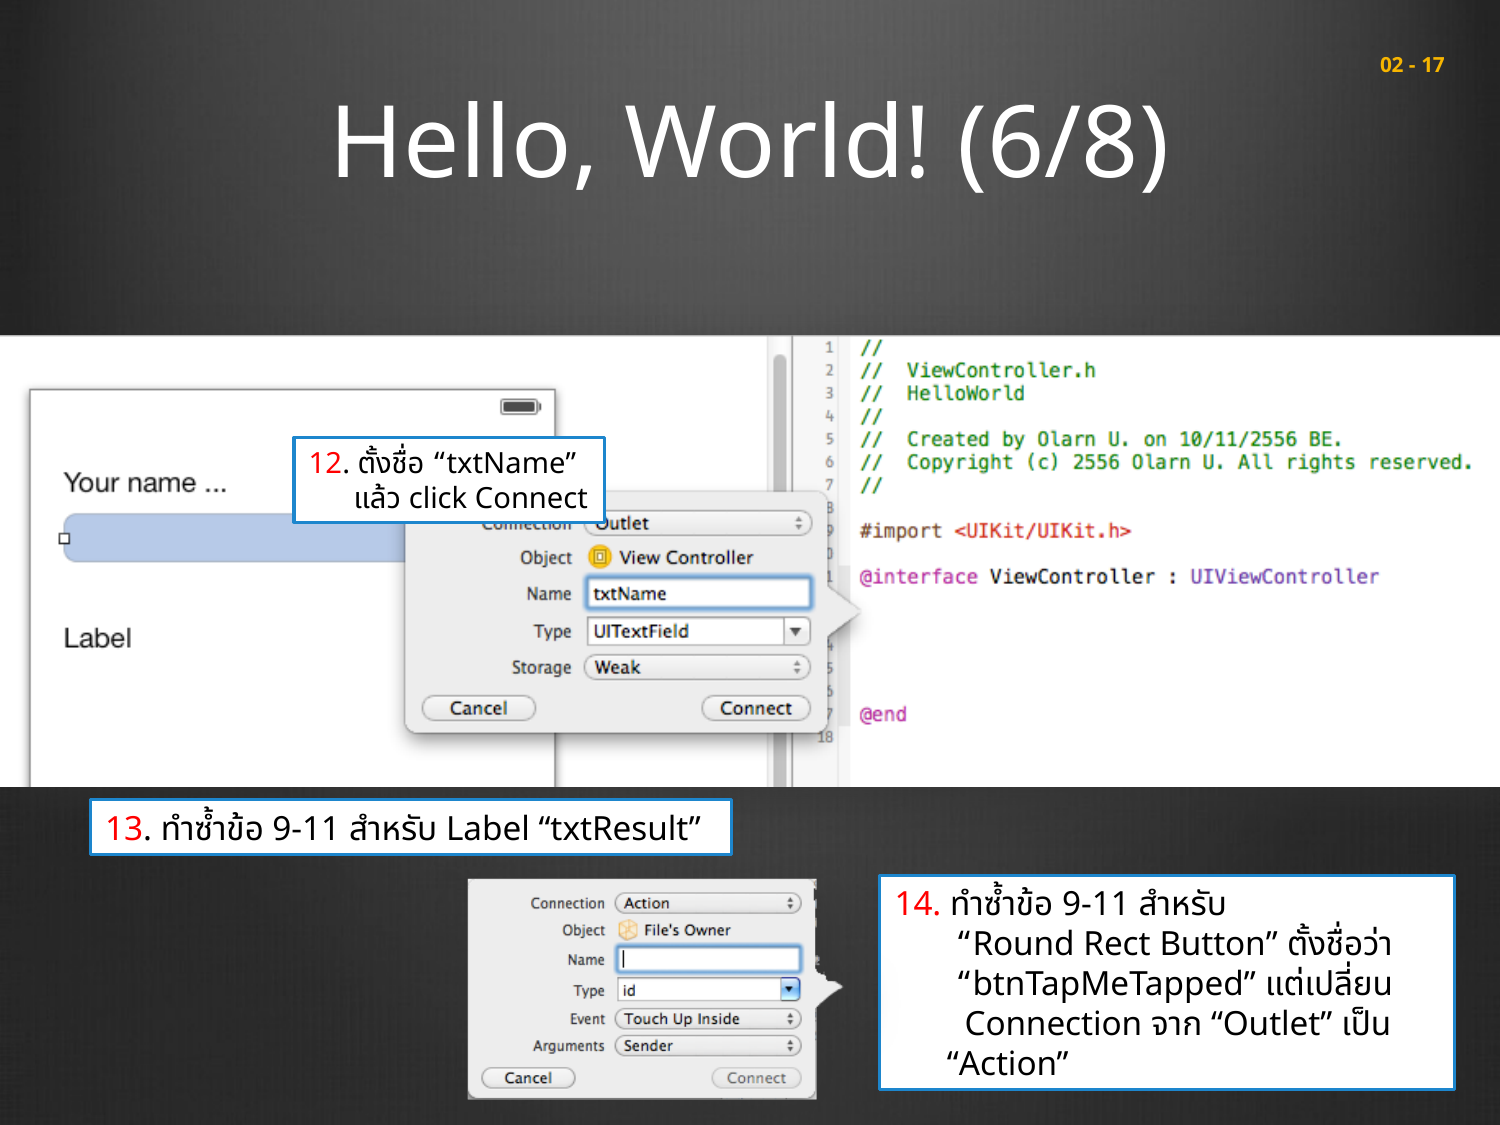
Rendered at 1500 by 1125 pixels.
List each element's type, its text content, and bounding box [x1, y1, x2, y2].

picture [0, 335, 1500, 787]
text_box 14. ทำซ้ำข้อ 9-11 สำหรับ “Round Rect Button” ตั้งชื่อว่า “btnTapMeTapped” แต่เปลี่ยน Connection จาก “Outlet” เป็น “Action” [916, 874, 1456, 1091]
title Hello, World! (6/8) [112, 19, 1388, 255]
text_box 13. ทำซ้ำข้อ 9-11 สำหรับ Label “txtResult” [89, 823, 733, 856]
picture [460, 871, 880, 1109]
text_box 02 - 17 [1306, 43, 1460, 86]
